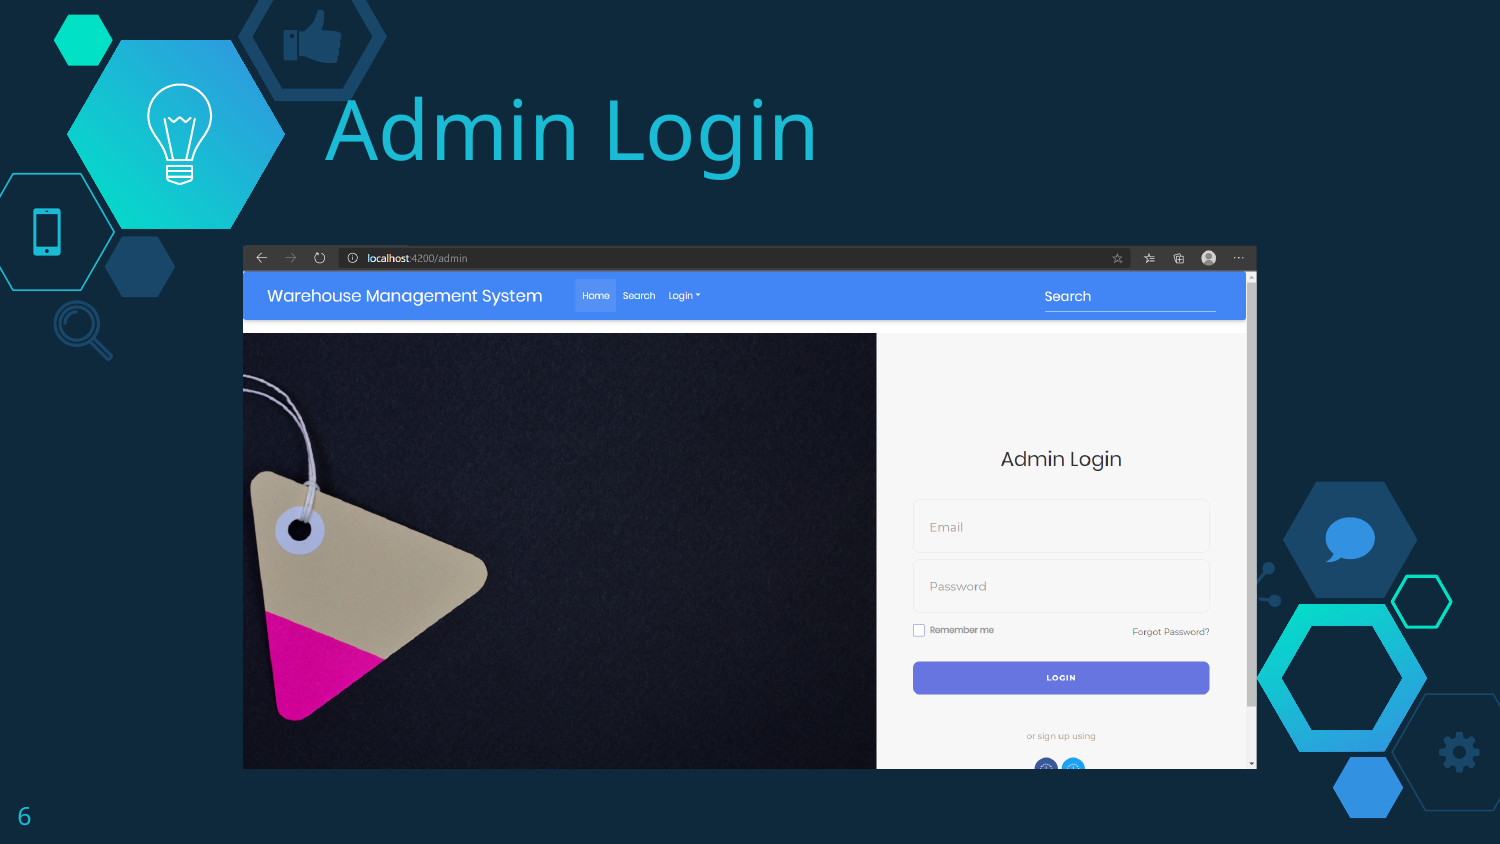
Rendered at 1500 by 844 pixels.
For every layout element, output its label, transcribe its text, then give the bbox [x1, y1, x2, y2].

picture [242, 244, 1257, 769]
slide_number 6 [2, 785, 93, 844]
title Admin Login [310, 86, 1388, 192]
